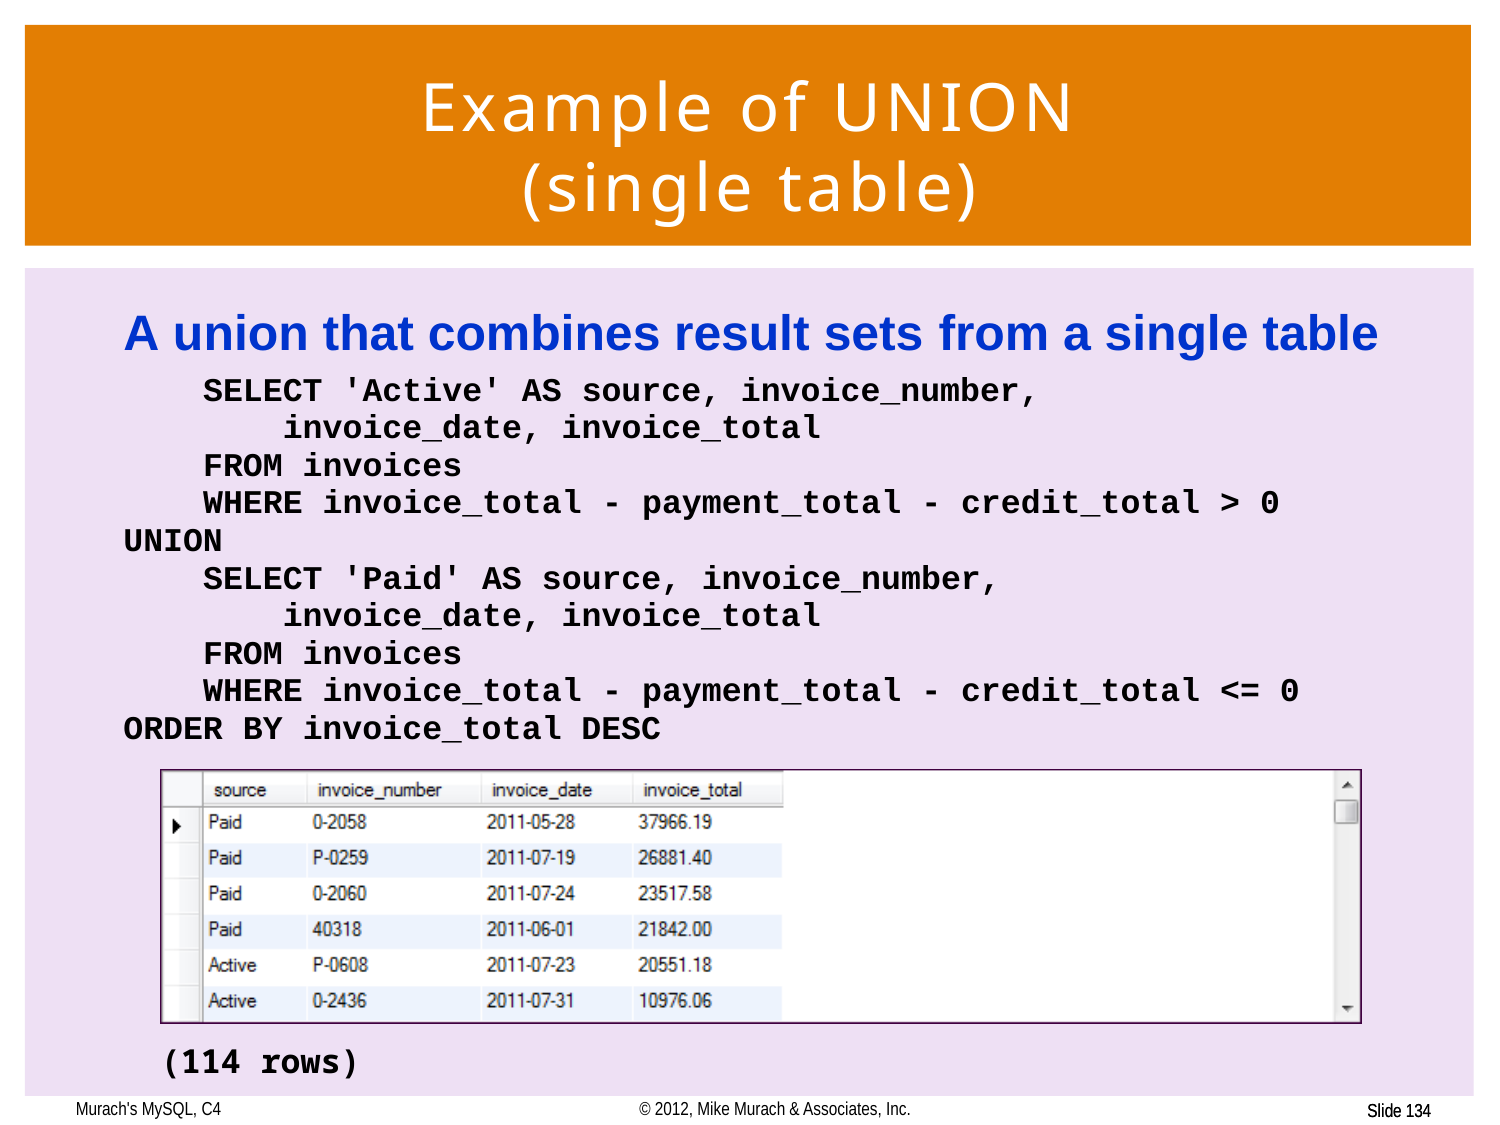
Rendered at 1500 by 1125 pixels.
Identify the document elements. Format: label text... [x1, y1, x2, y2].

footer © 2012, Mike Murach & Associates, Inc. [500, 1120, 1050, 1125]
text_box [122, 303, 1400, 877]
slide_number Murach's MySQL, C4 [60, 1085, 411, 1125]
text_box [160, 1033, 1351, 1112]
picture [160, 769, 1363, 1025]
title Example of UNION (single table) [62, 58, 1438, 232]
